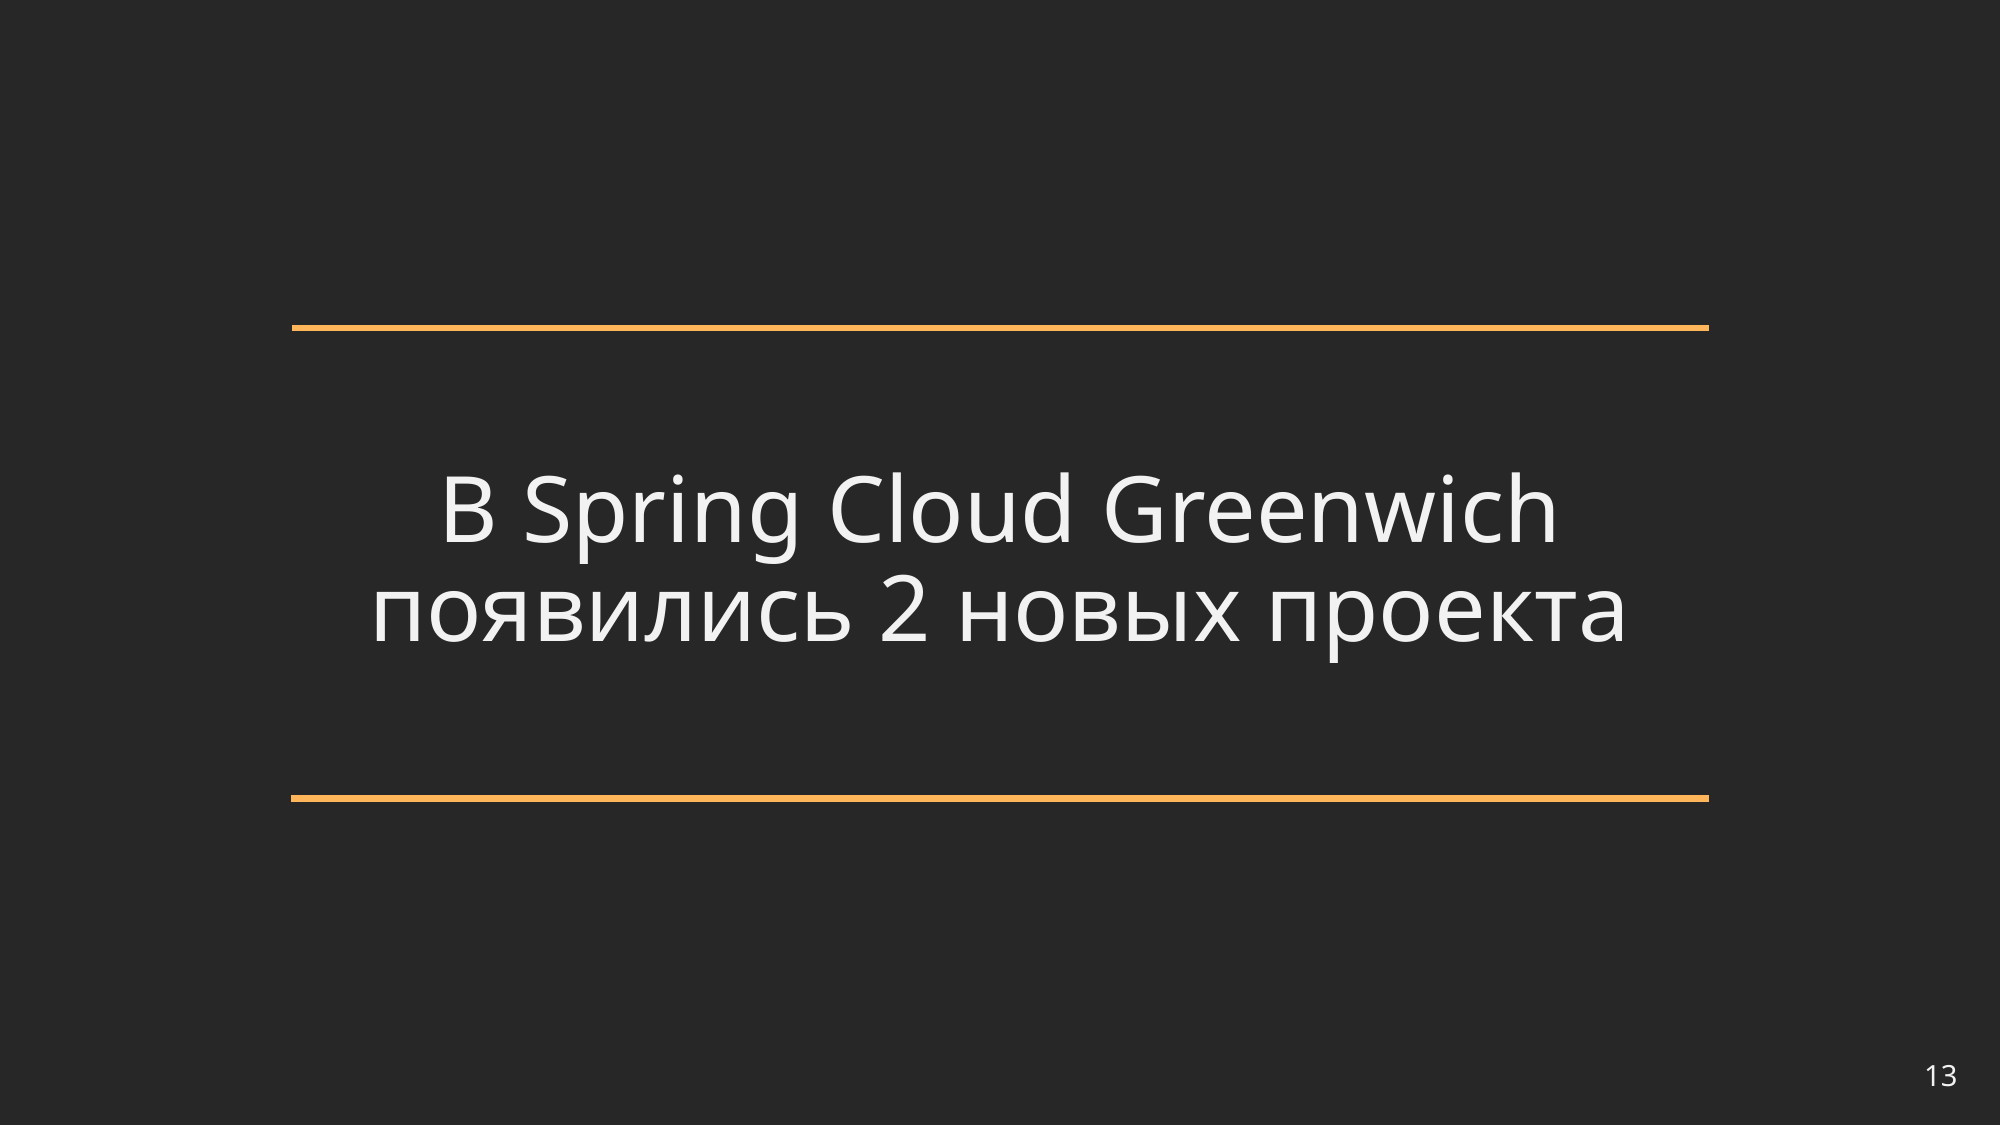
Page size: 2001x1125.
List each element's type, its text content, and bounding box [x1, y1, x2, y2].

slide_number 13 [1909, 1050, 2000, 1125]
title В Spring Cloud Greenwich появились 2 новых проекта [137, 326, 1863, 799]
